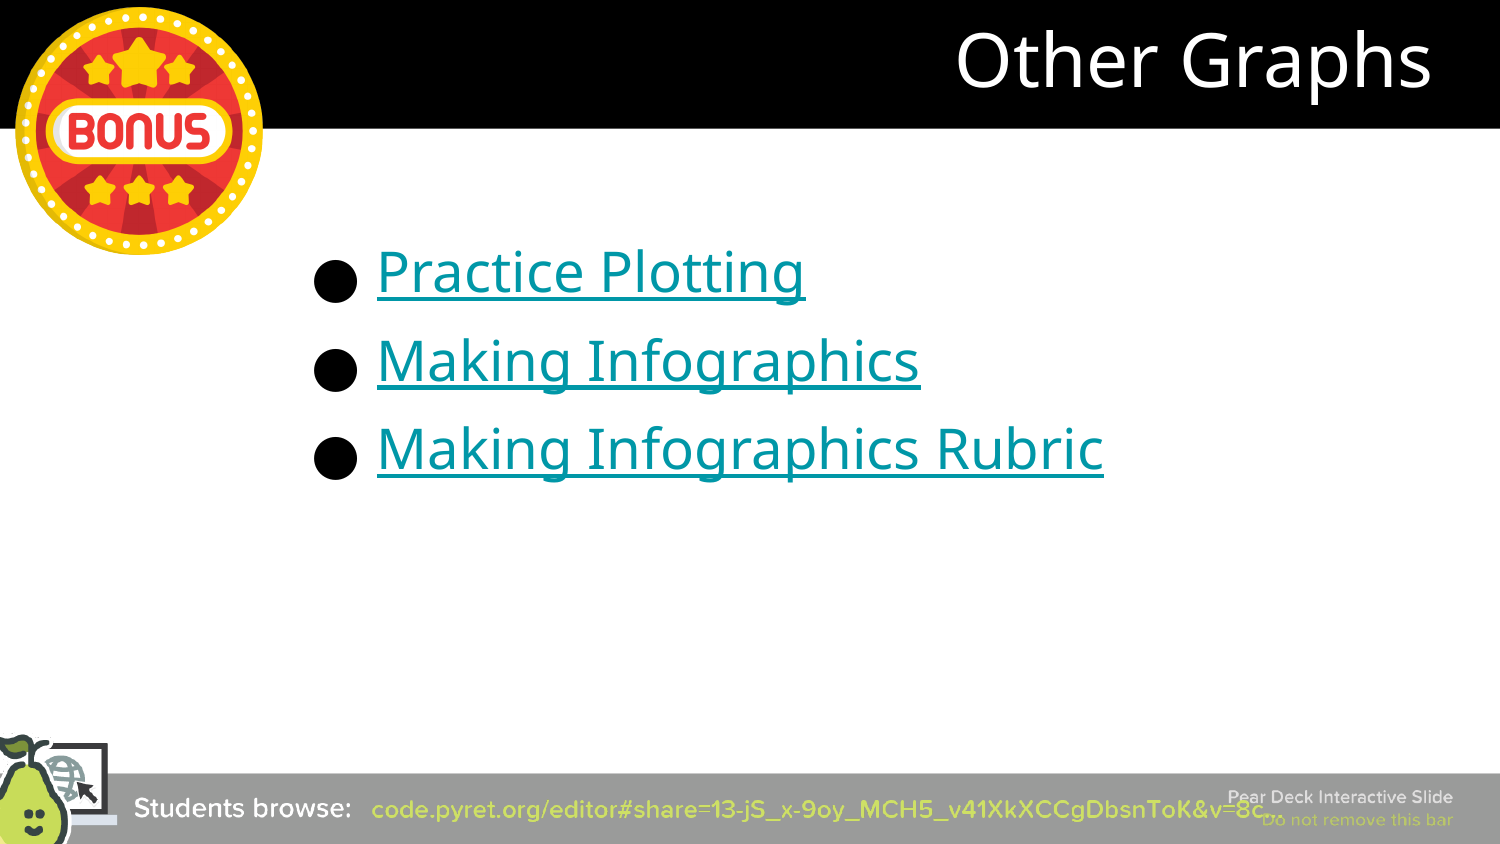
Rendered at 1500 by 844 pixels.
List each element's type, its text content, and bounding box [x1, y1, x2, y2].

picture [15, 7, 263, 255]
picture [0, 726, 1500, 844]
title Other Graphs [286, 0, 1449, 92]
list Practice Plotting Making Infographics Making Infographics Rubric [286, 156, 1405, 718]
